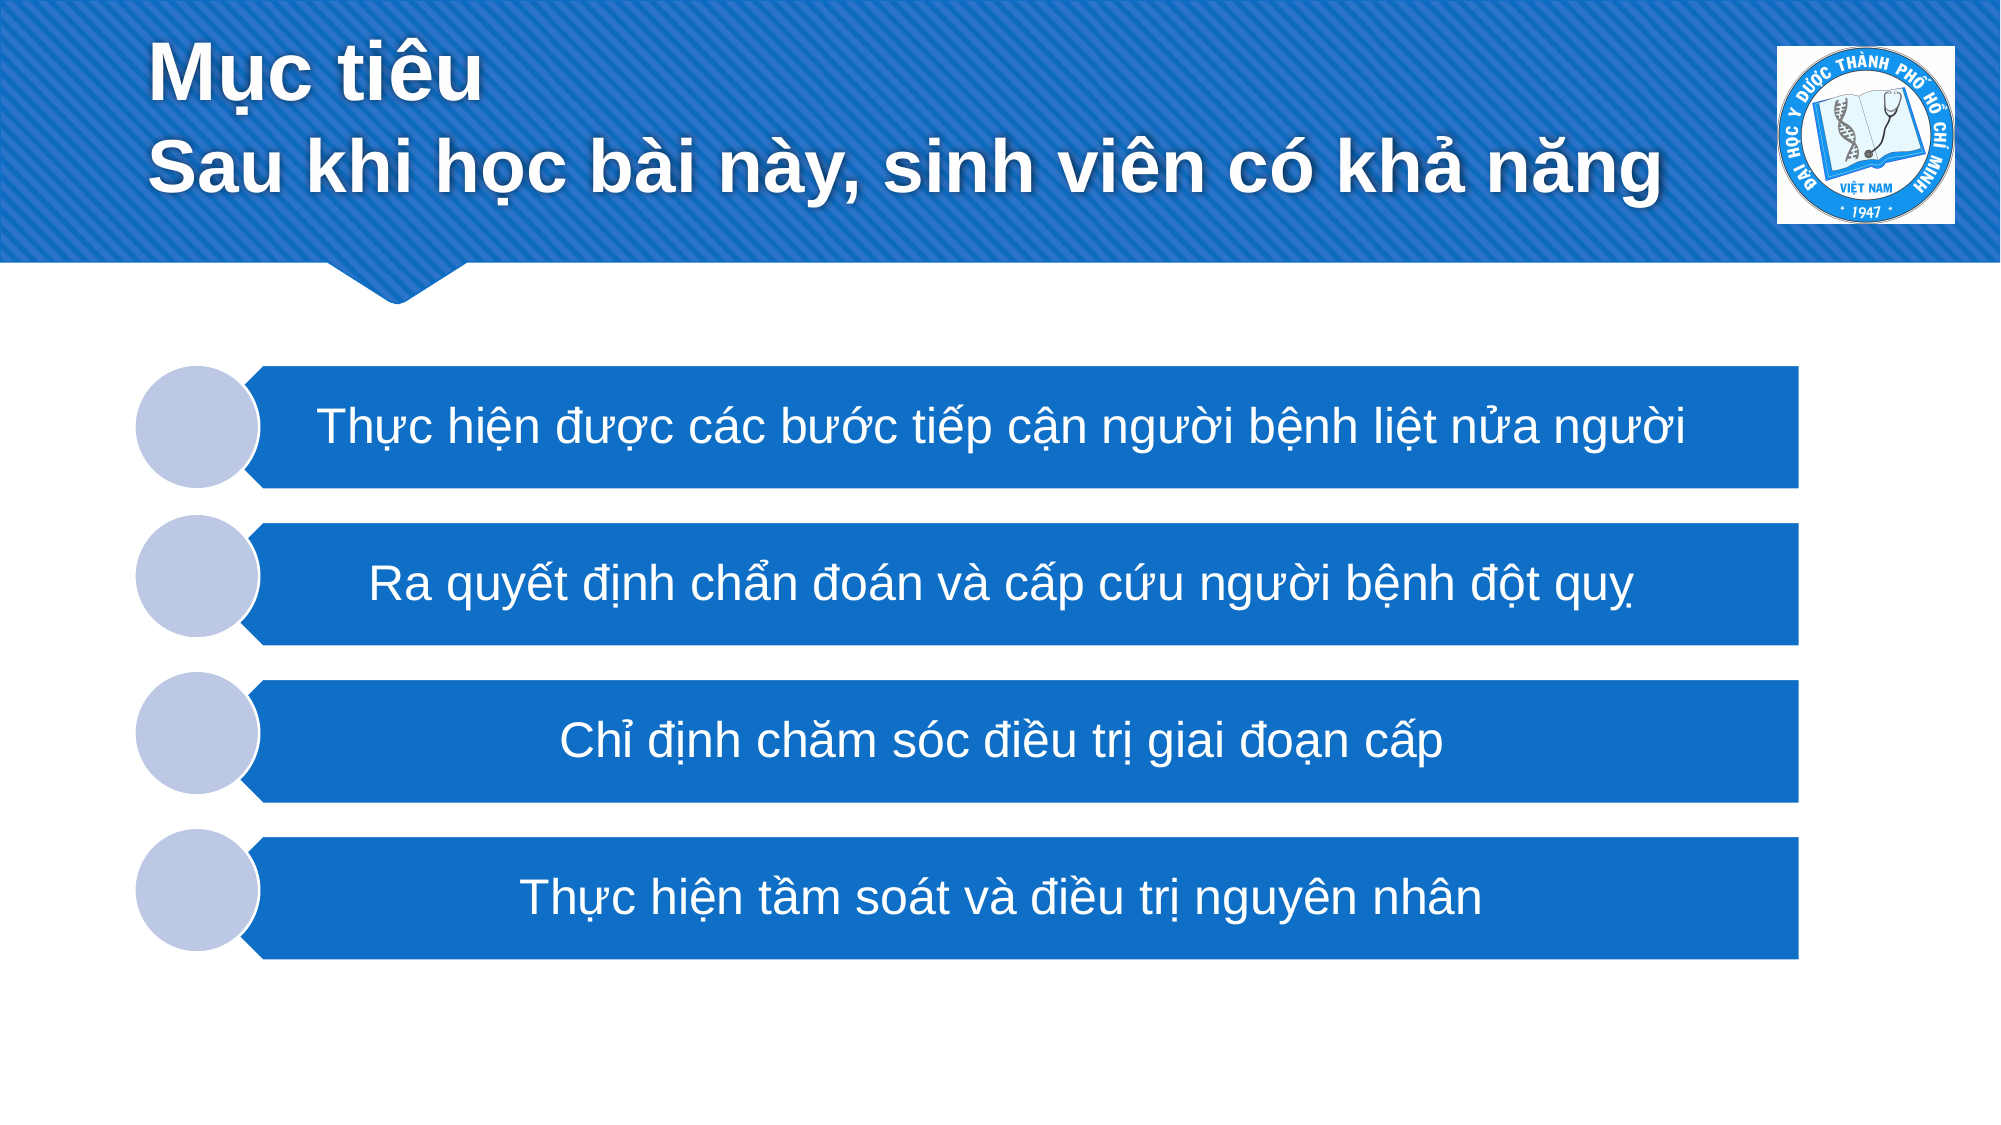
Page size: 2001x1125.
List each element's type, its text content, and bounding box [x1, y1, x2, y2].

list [133, 364, 1866, 962]
picture [1777, 46, 1955, 224]
title Mục tiêu Sau khi học bài này, sinh viên có khả năng [132, 55, 1868, 215]
